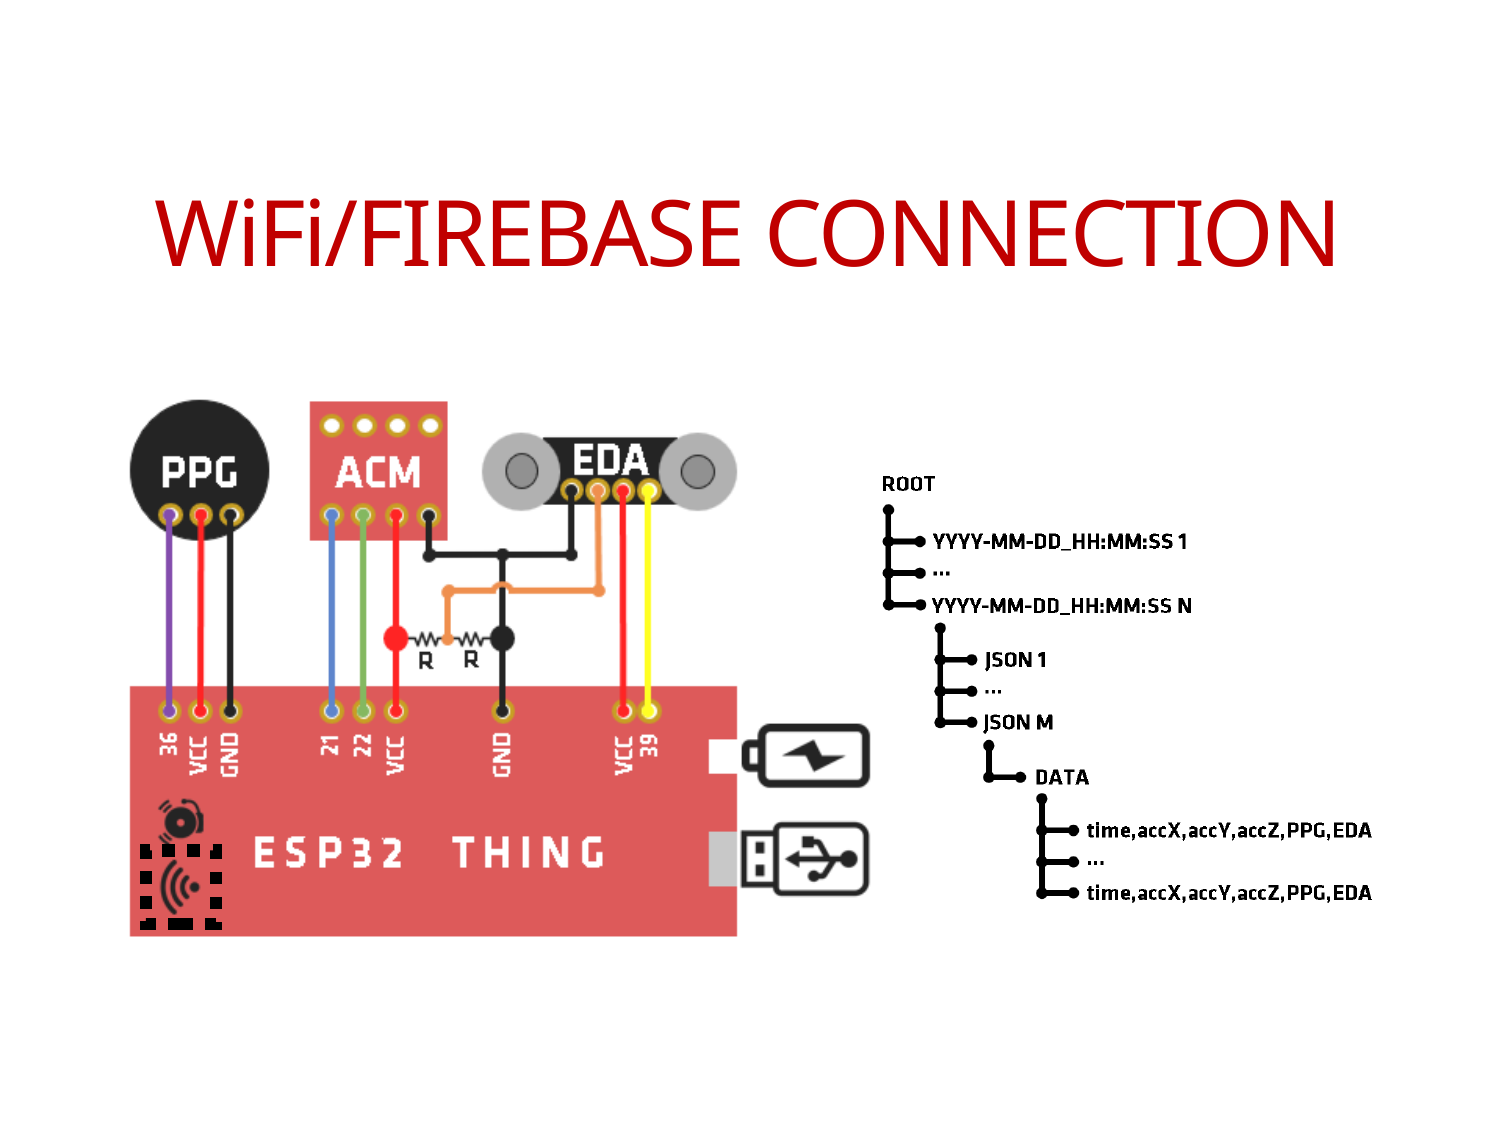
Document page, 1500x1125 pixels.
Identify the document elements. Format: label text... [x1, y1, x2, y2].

picture [879, 472, 1376, 903]
text_box WiFi/FIREBASE CONNECTION [0, 112, 1499, 293]
picture [123, 397, 875, 943]
